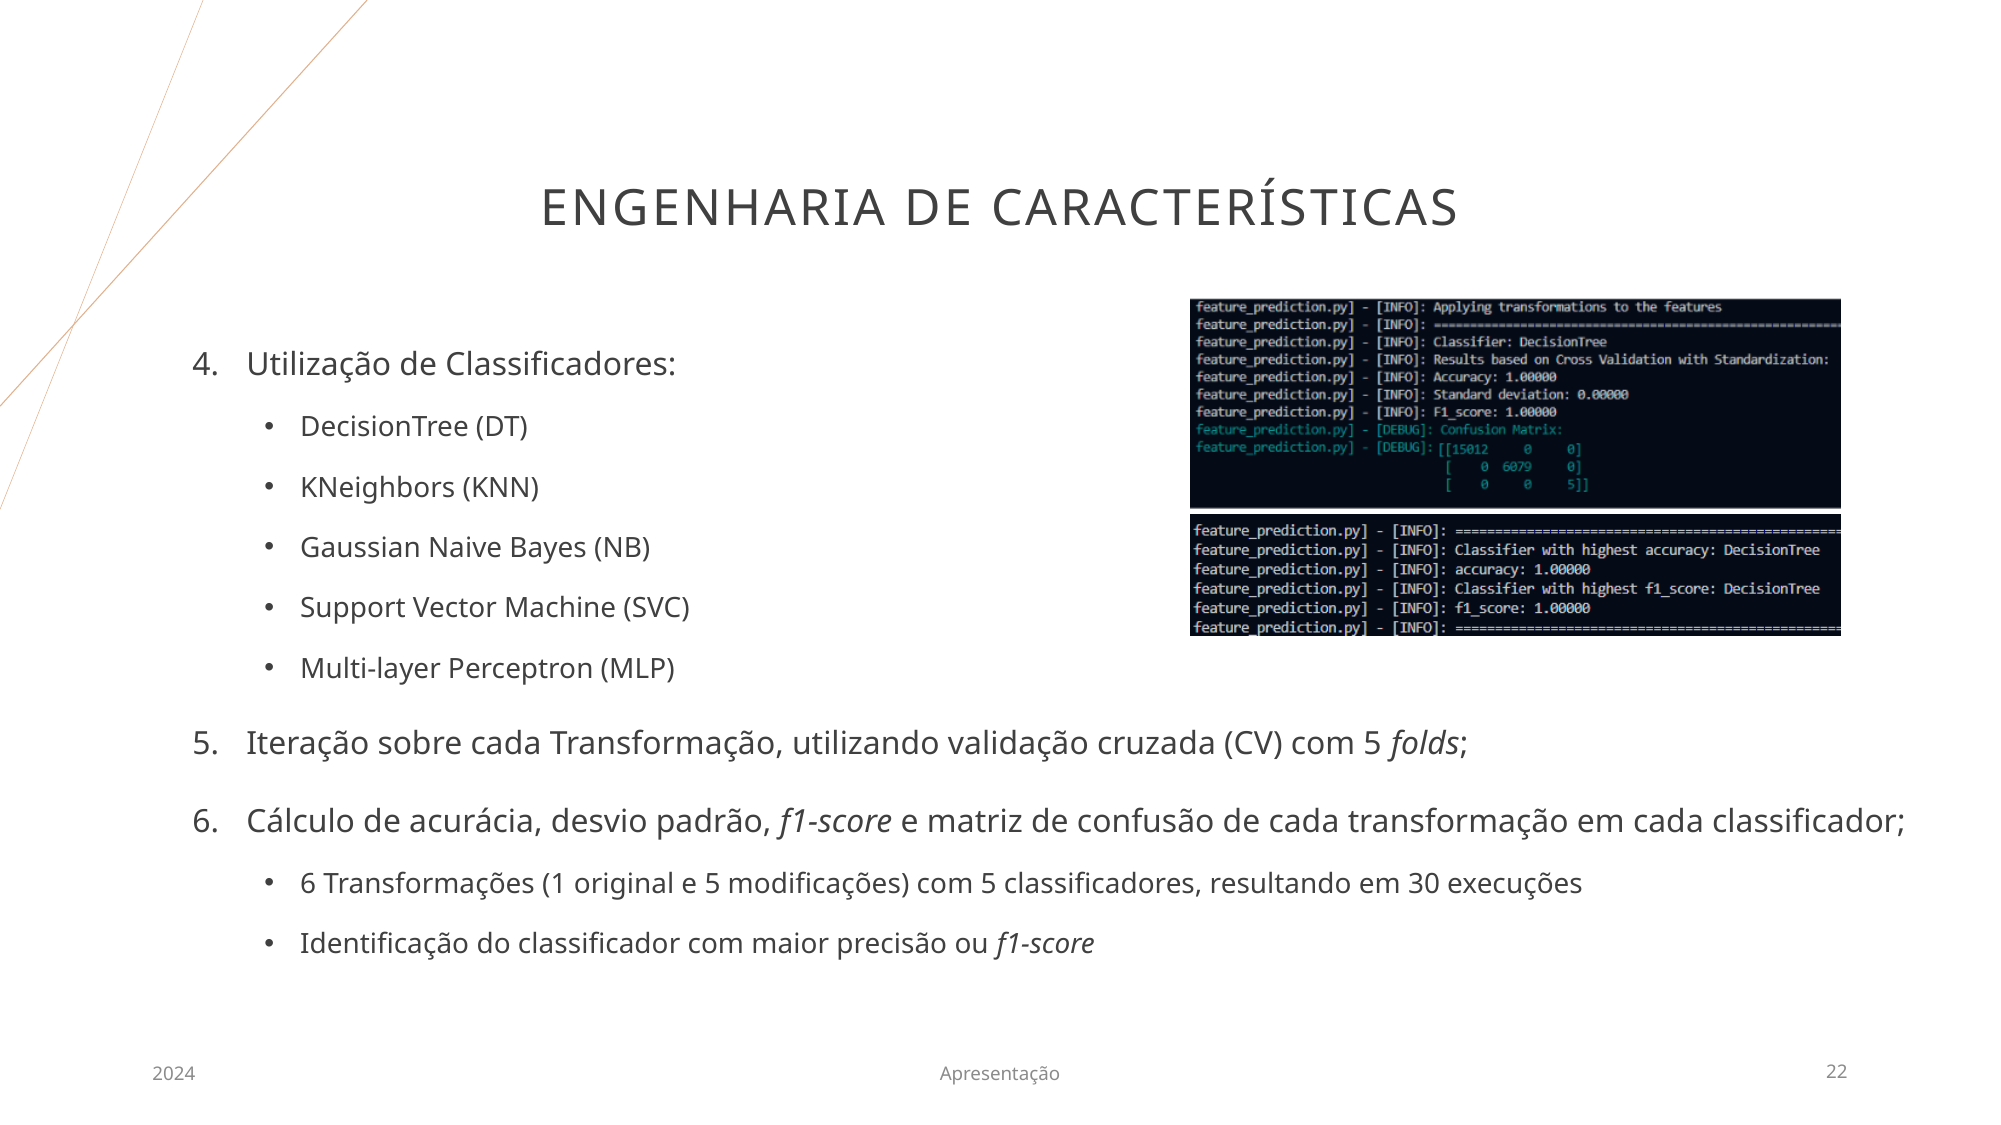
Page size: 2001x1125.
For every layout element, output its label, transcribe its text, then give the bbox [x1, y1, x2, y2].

footer Apresentação [662, 1042, 1338, 1103]
title ENGENHARIA DE CARACTERÍSTICAS [309, 146, 1691, 272]
picture [1190, 294, 1841, 636]
slide_number 2024 [137, 1042, 588, 1103]
slide_number 22 [1412, 1042, 1863, 1103]
text_box Utilização de Classificadores: DecisionTree (DT) KNeighbors (KNN) Gaussian Naive Bayes (NB) Support Vector Machine (SVC) Multi-layer Perceptron (MLP) Iteração sobre cada Transformação, utilizando validação cruzada (CV) com 5 folds; Cálculo de acurácia, desvio padrão, f1-score e matriz de confusão de cada transformação em cada classificador; 6 Transformações (1 original e 5 modificações) com 5 classificadores, resultando em 30 execuções Identificação do classificador com maior precisão ou f1-score [177, 317, 1922, 1021]
